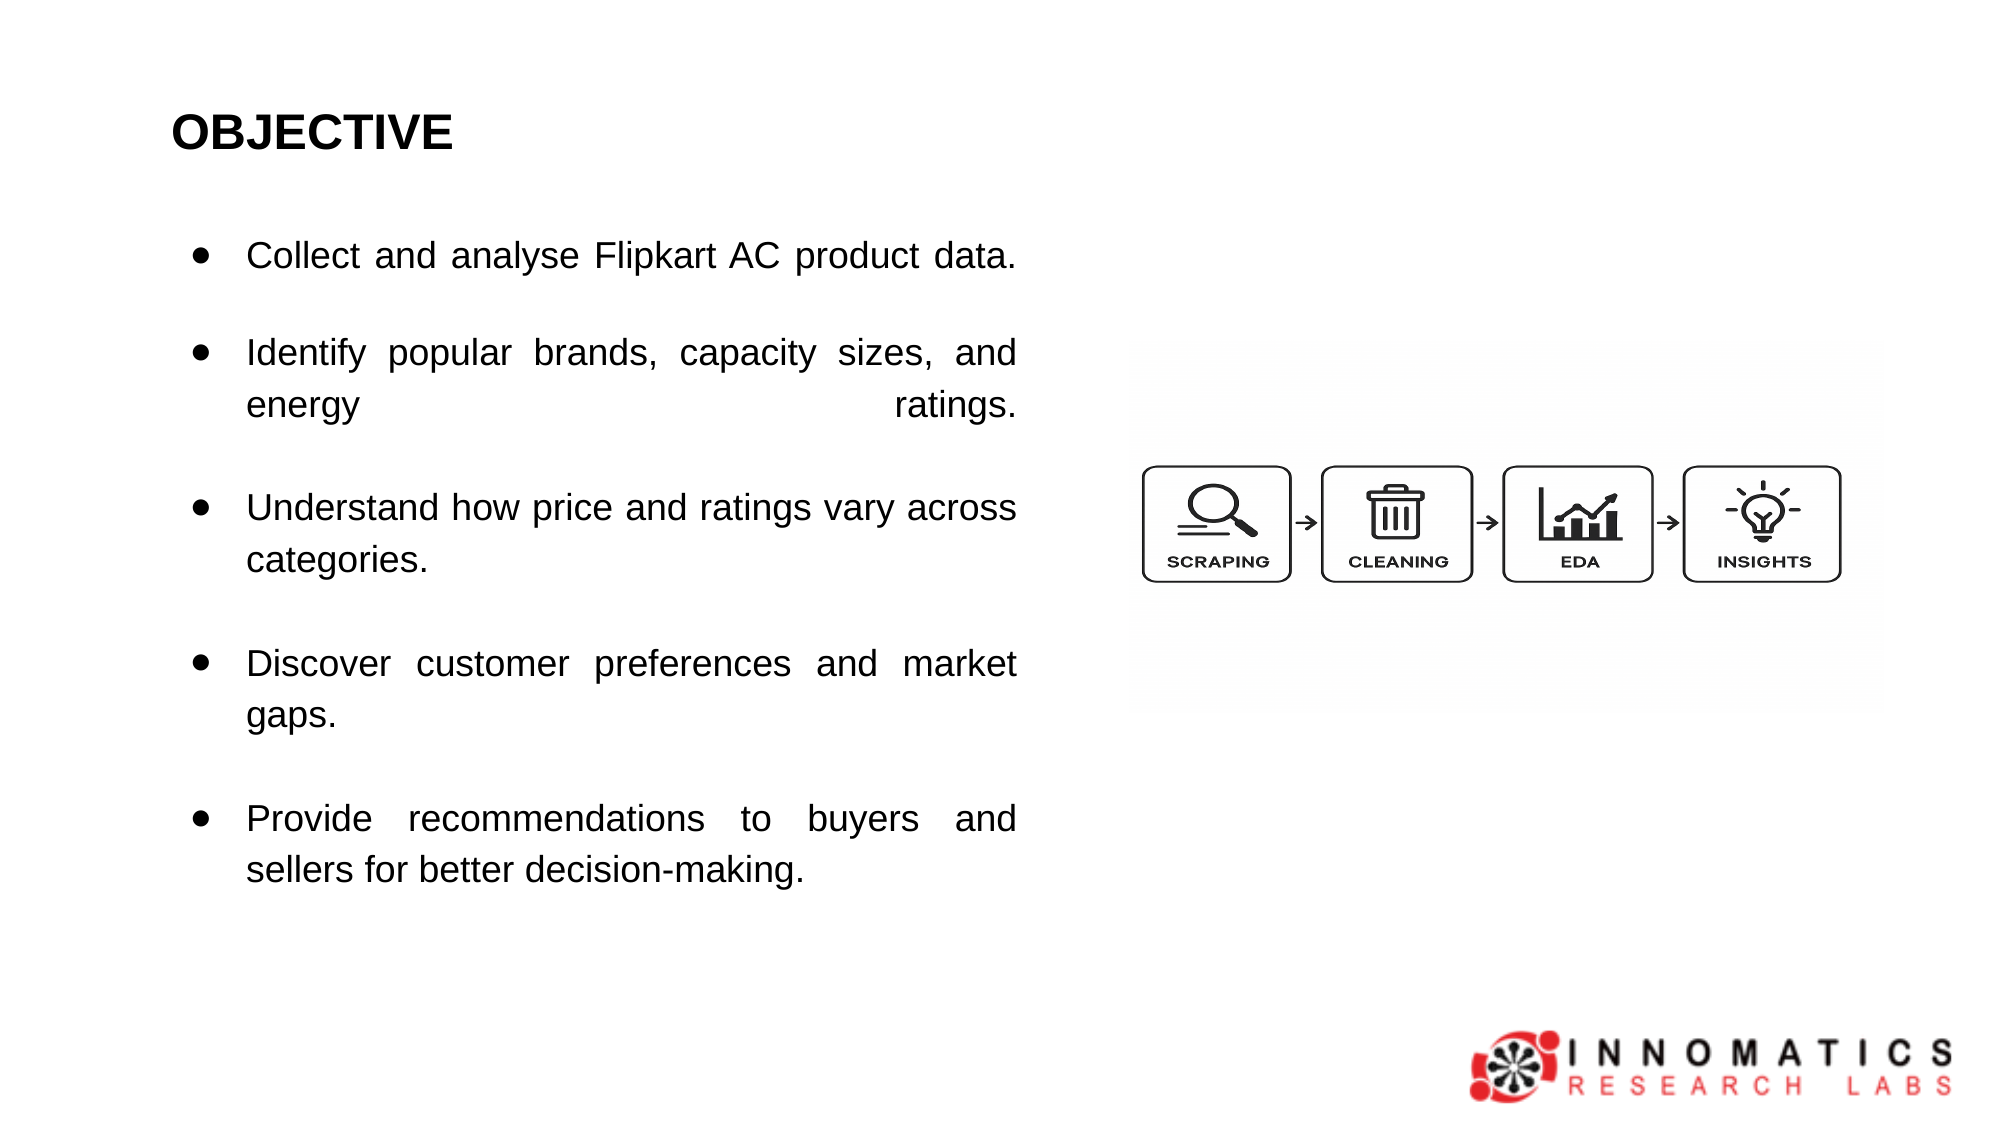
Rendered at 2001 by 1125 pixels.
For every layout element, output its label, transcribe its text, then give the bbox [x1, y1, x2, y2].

picture [1129, 340, 1884, 713]
text_box Collect and analyse Flipkart AC product data. Identify popular brands, capacity sizes, and energy ratings. Understand how price and ratings vary across categories. Discover customer preferences and market gaps. Provide recommendations to buyers and sellers for better decision-making. [155, 209, 1033, 906]
picture [1445, 1014, 1975, 1125]
text_box OBJECTIVE [155, 75, 649, 175]
